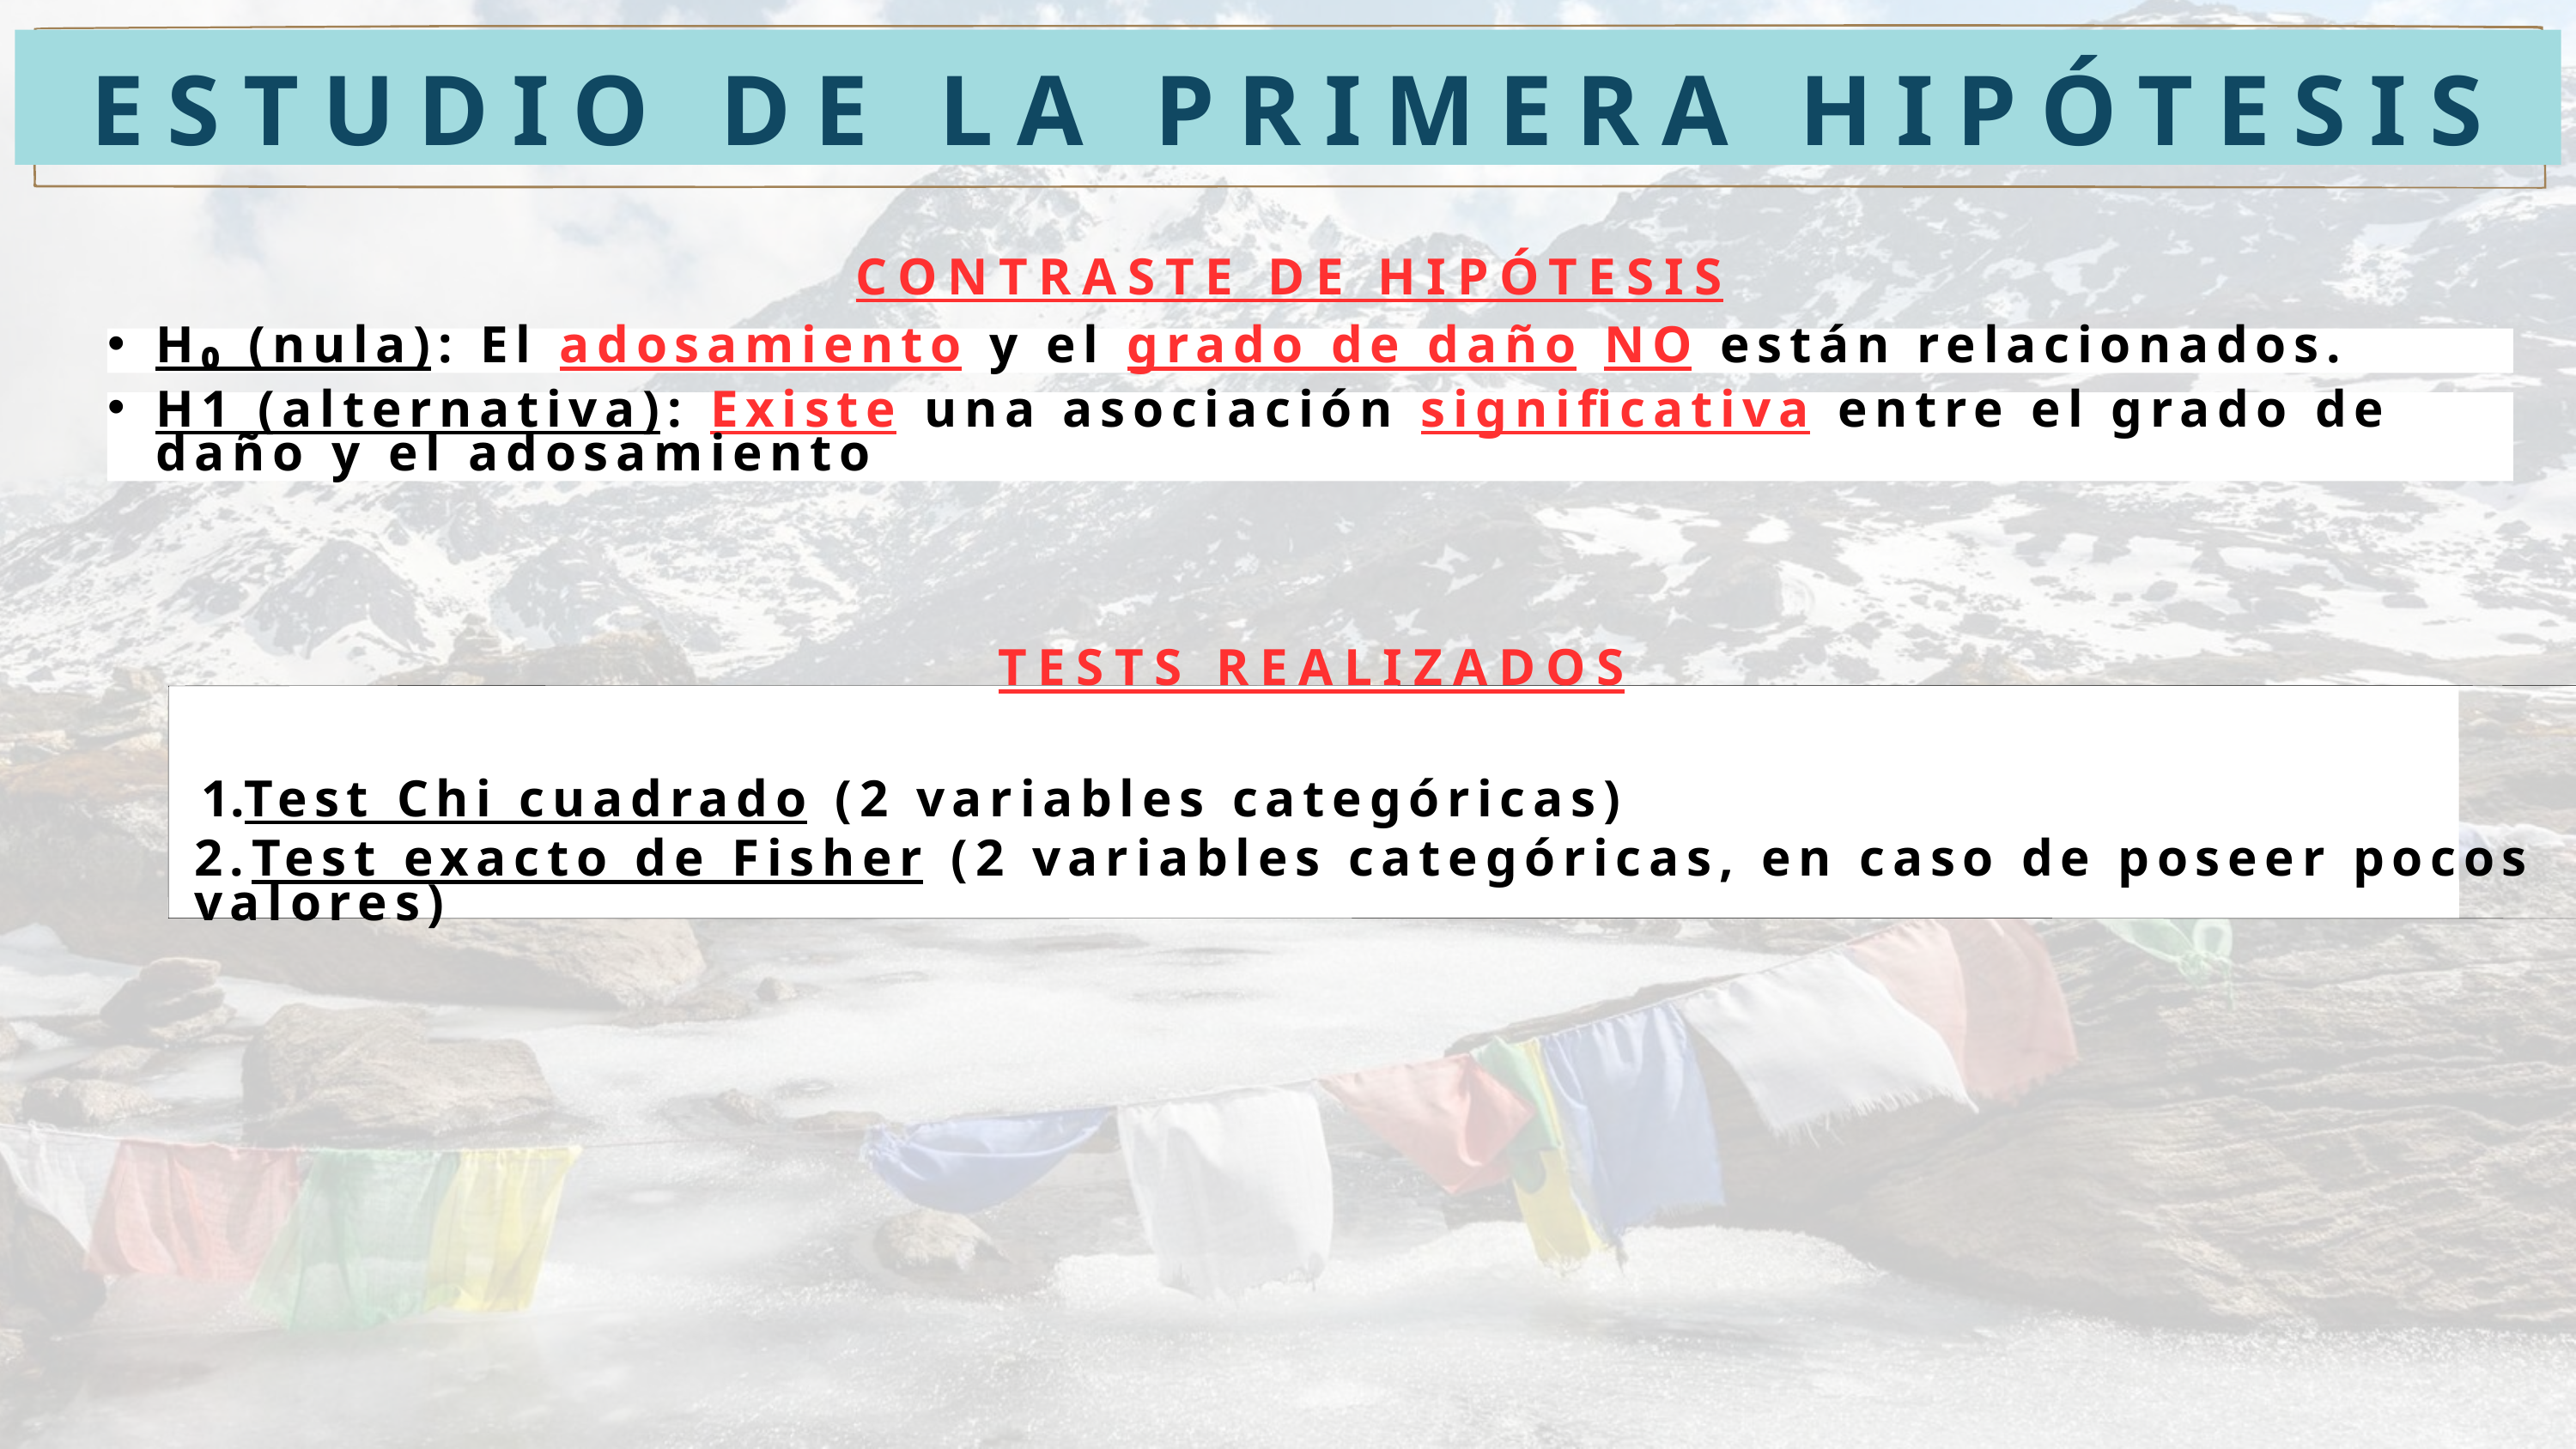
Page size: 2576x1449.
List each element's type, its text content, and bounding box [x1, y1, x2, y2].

text_box H₀ (nula): El adosamiento y el grado de daño NO están relacionados. [106, 328, 2513, 373]
text_box [33, 165, 2547, 189]
text_box [0, 0, 2576, 1449]
text_box ESTUDIO DE LA PRIMERA HIPÓTESIS [15, 29, 2561, 165]
text_box H1 (alternativa): Existe una asociación significativa entre el grado de daño y el adosamiento [106, 392, 2513, 482]
text_box CONTRASTE DE HIPÓTESIS [54, 241, 2525, 306]
text_box TESTS REALIZADOS [76, 632, 2547, 696]
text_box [167, 684, 2576, 919]
text_box 2.Test exacto de Fisher (2 variables categóricas, en caso de poseer pocos valores) [194, 919, 2576, 931]
text_box [33, 24, 2543, 29]
